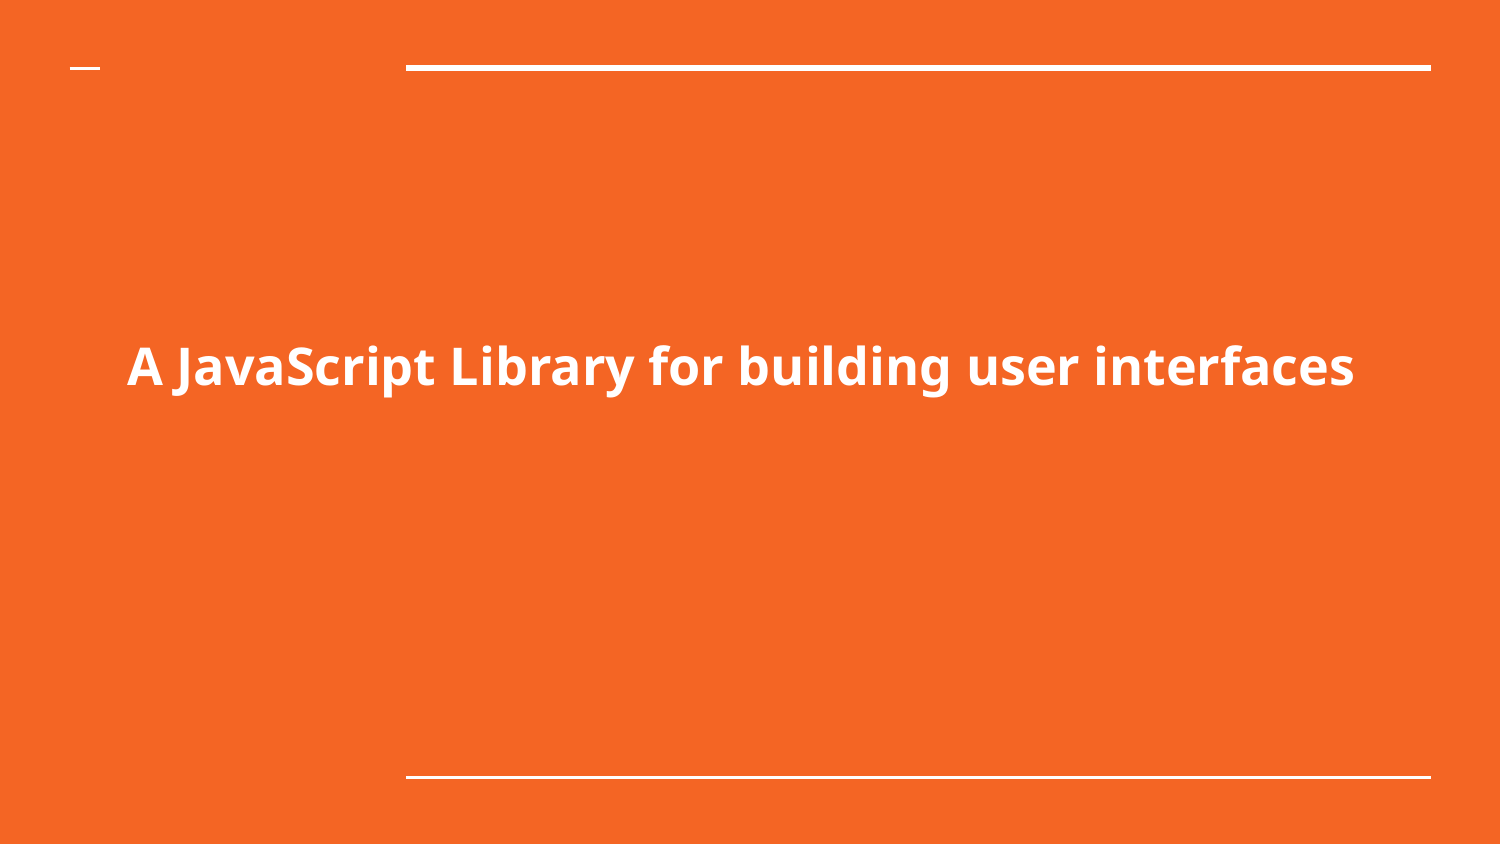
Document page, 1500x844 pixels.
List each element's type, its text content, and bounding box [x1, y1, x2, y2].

title A JavaScript Library for building user interfaces [0, 318, 1492, 554]
